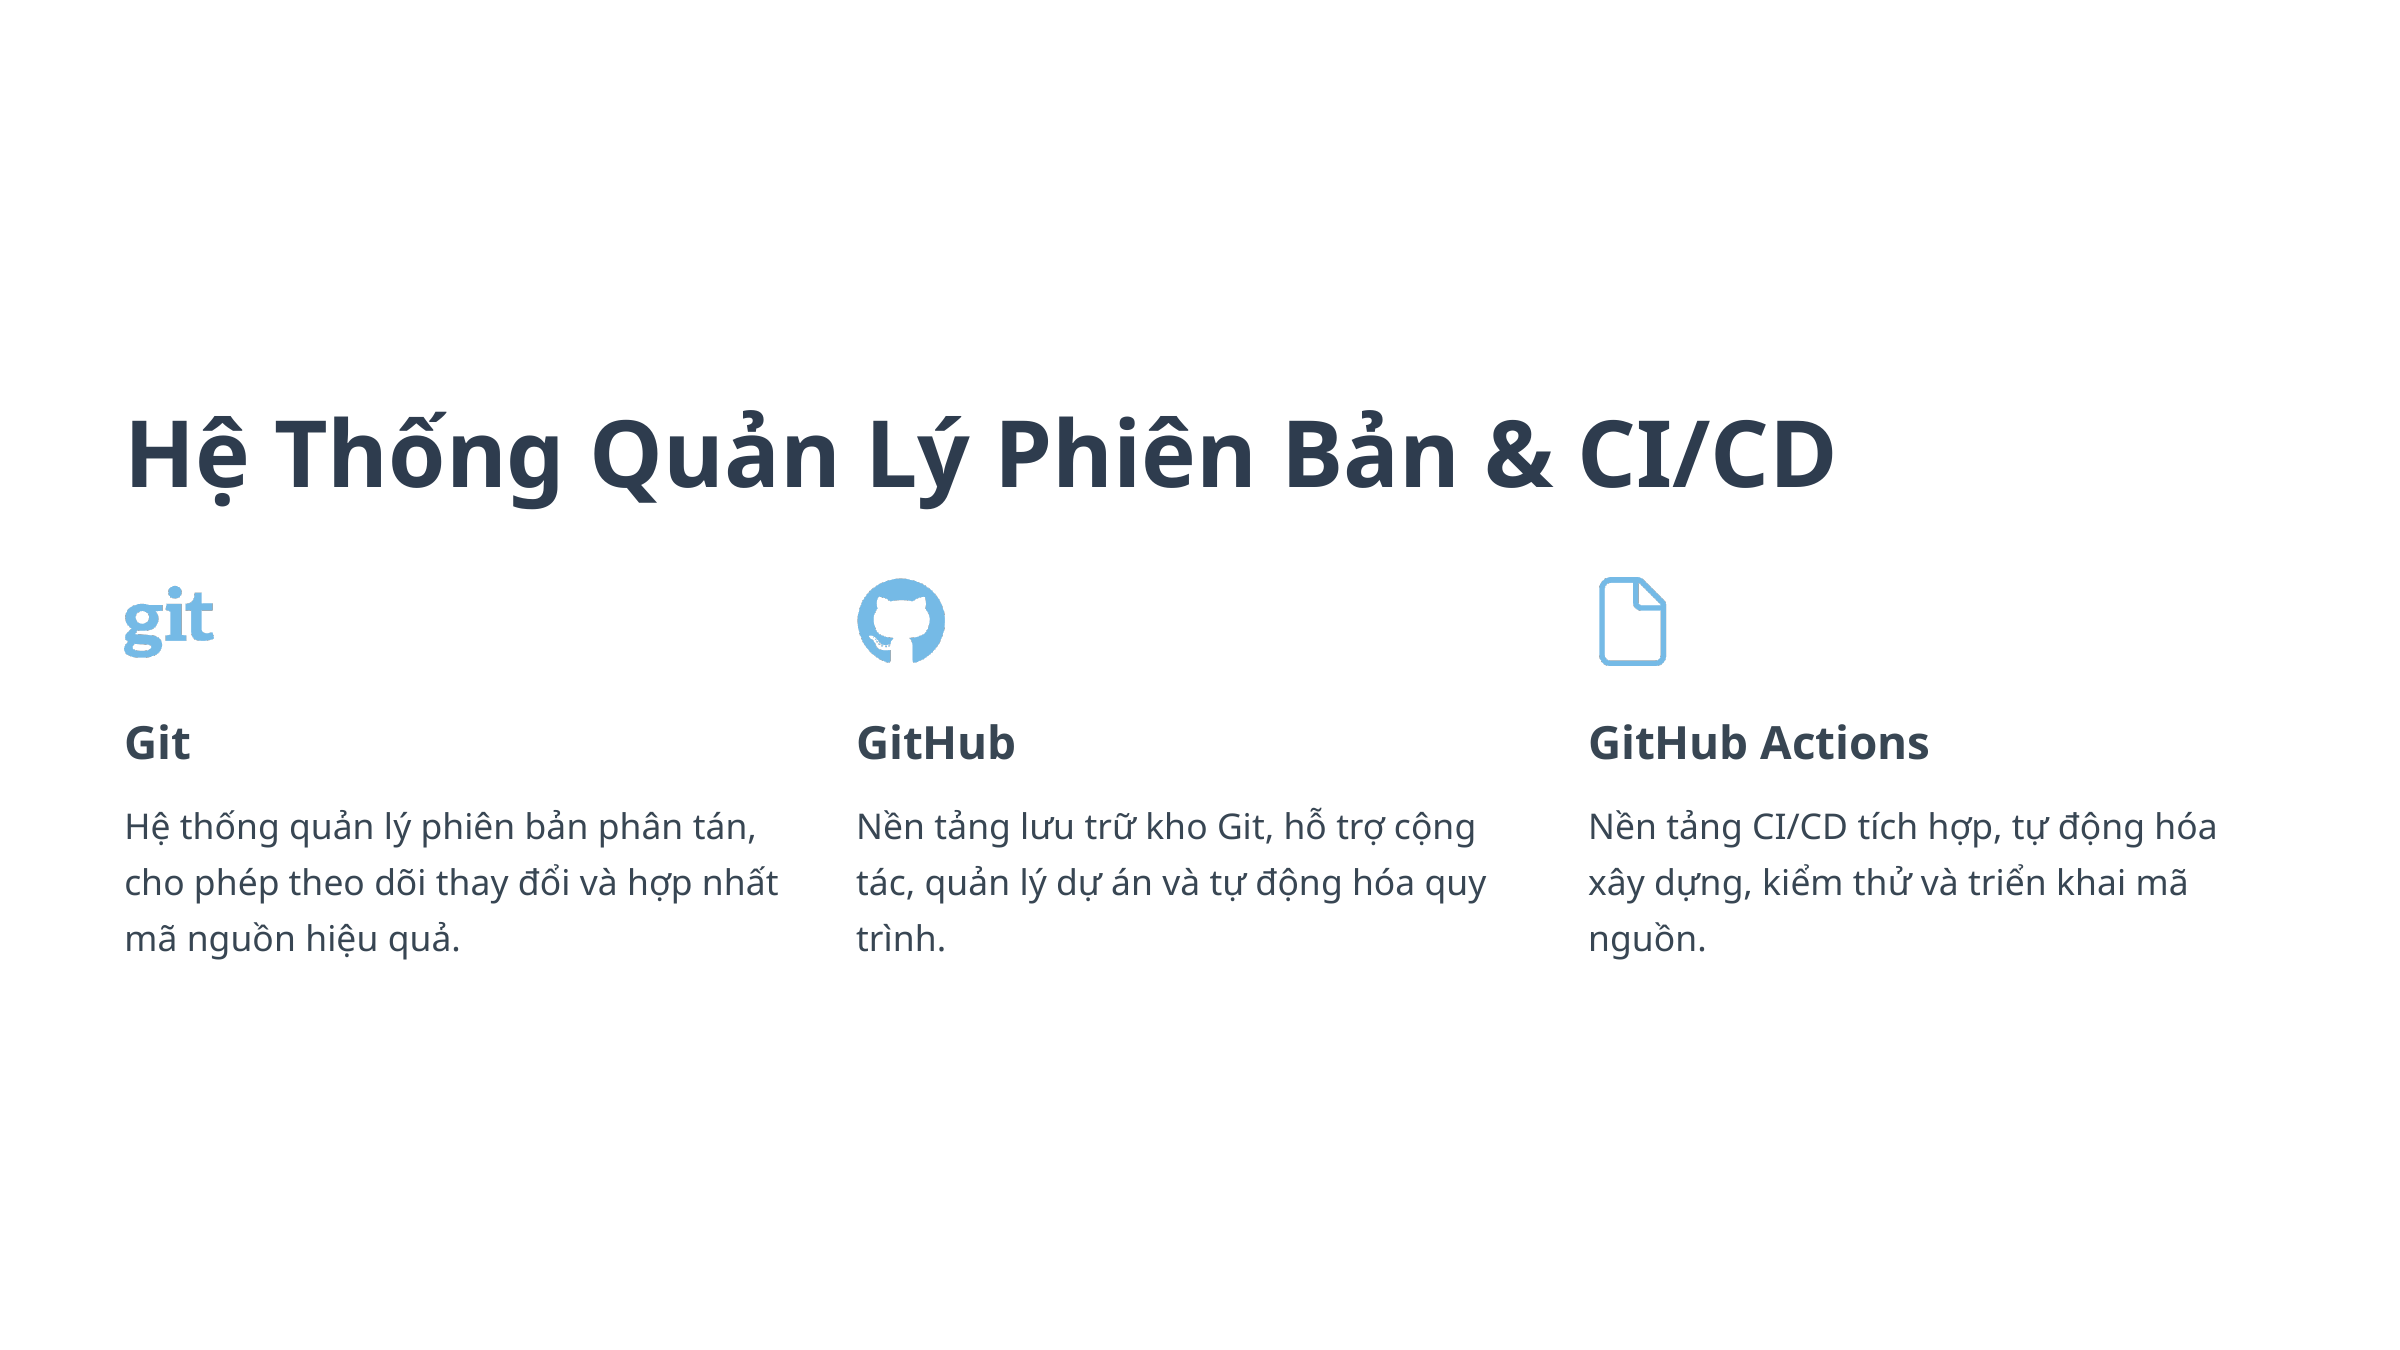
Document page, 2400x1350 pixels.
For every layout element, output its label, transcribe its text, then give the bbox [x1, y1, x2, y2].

text_box Git [124, 710, 592, 769]
picture [1587, 576, 1678, 667]
picture [855, 576, 946, 667]
text_box Nền tảng CI/CD tích hợp, tự động hóa xây dựng, kiểm thử và triển khai mã nguồn. [1588, 790, 2276, 961]
text_box Nền tảng lưu trữ kho Git, hỗ trợ cộng tác, quản lý dự án và tự động hóa quy trình. [856, 790, 1544, 961]
text_box GitHub [856, 710, 1324, 769]
text_box Hệ thống quản lý phiên bản phân tán, cho phép theo dõi thay đổi và hợp nhất mã nguồn hiệu quả. [124, 790, 812, 961]
text_box Hệ Thống Quản Lý Phiên Bản & CI/CD [124, 389, 1626, 506]
picture [124, 576, 214, 667]
text_box GitHub Actions [1588, 710, 2056, 769]
